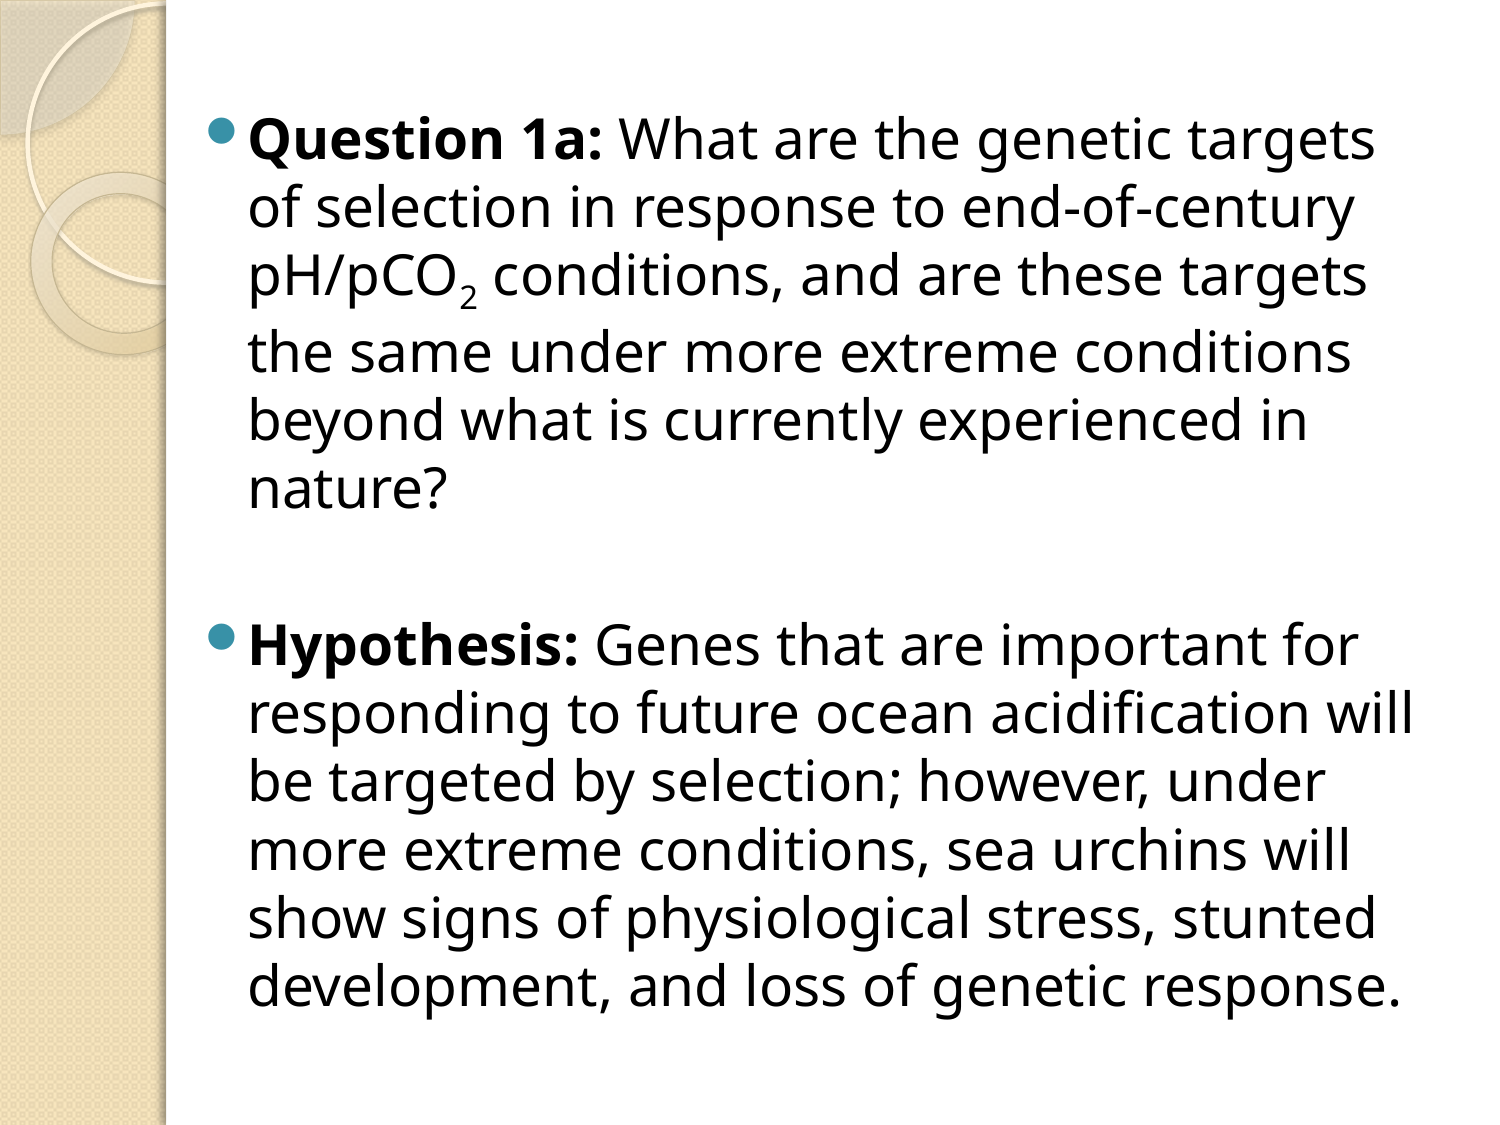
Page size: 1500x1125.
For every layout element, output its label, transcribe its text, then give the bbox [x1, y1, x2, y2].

list Question 1a: What are the genetic targets of selection in response to end-of-century pH/pCO2 conditions, and are these targets the same under more extreme conditions beyond what is currently experienced in nature? Hypothesis: Genes that are important for responding to future ocean acidification will be targeted by selection; however, under more extreme conditions, sea urchins will show signs of physiological stress, stunted development, and loss of genetic response. [177, 95, 1454, 1044]
